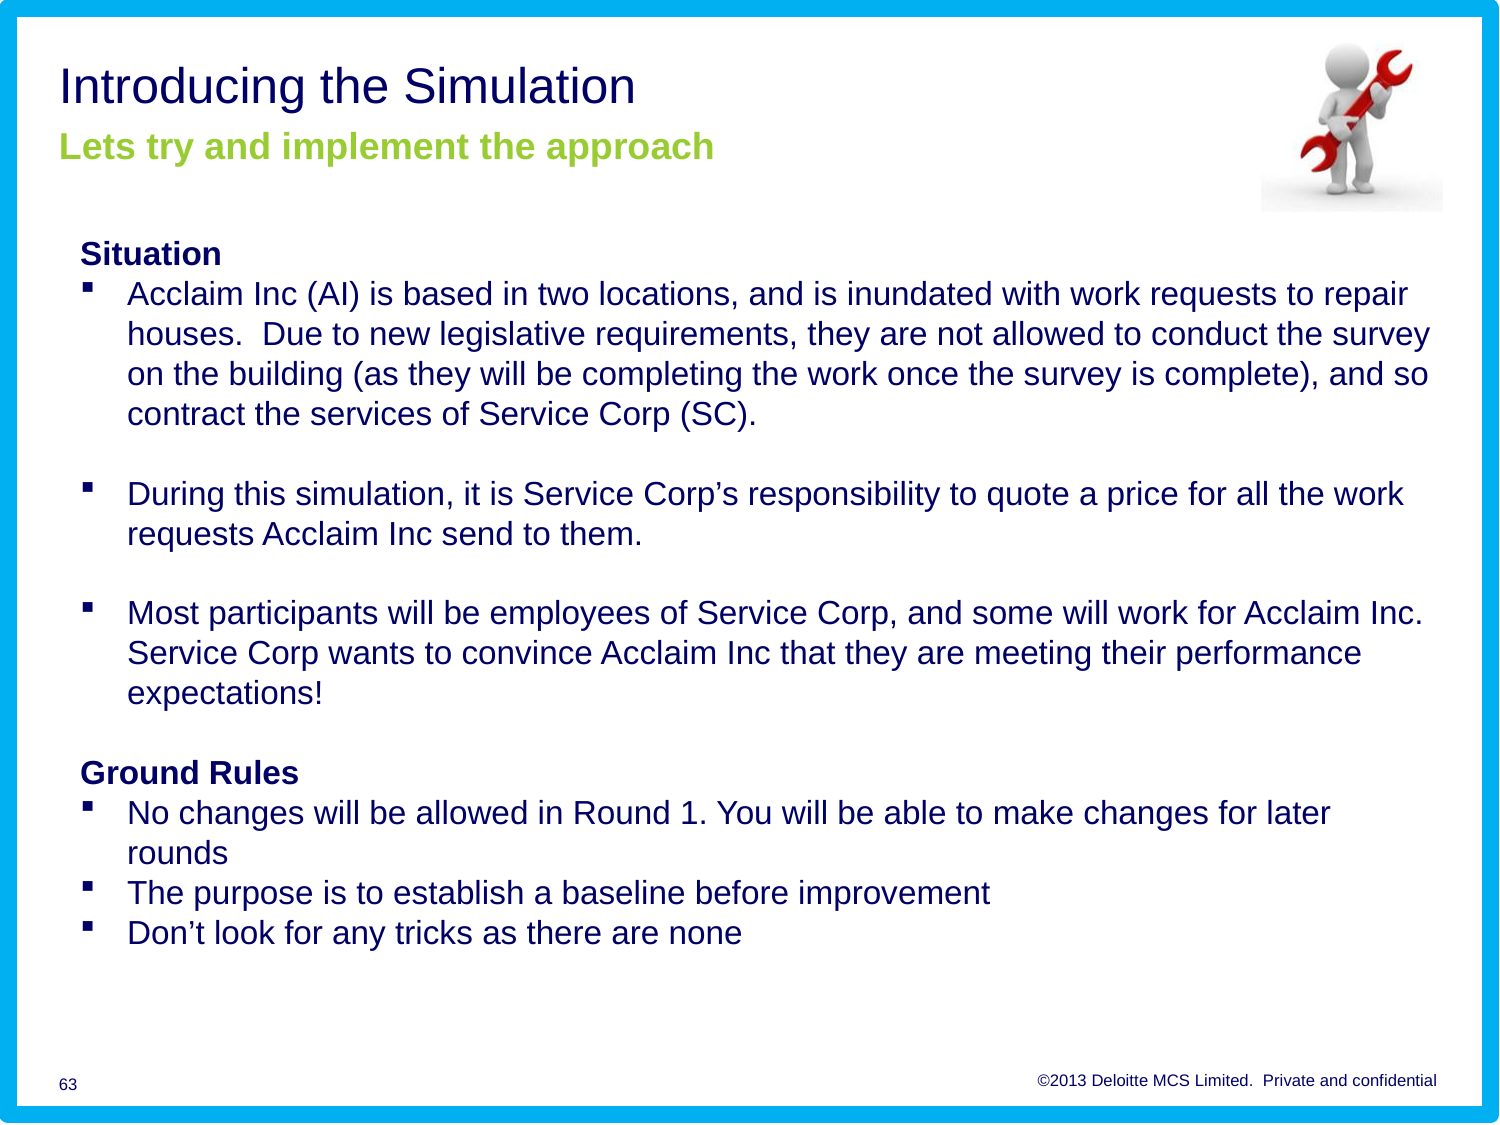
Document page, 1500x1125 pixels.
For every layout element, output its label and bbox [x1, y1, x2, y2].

picture [1259, 28, 1445, 214]
text_box [6, 6, 1493, 1117]
